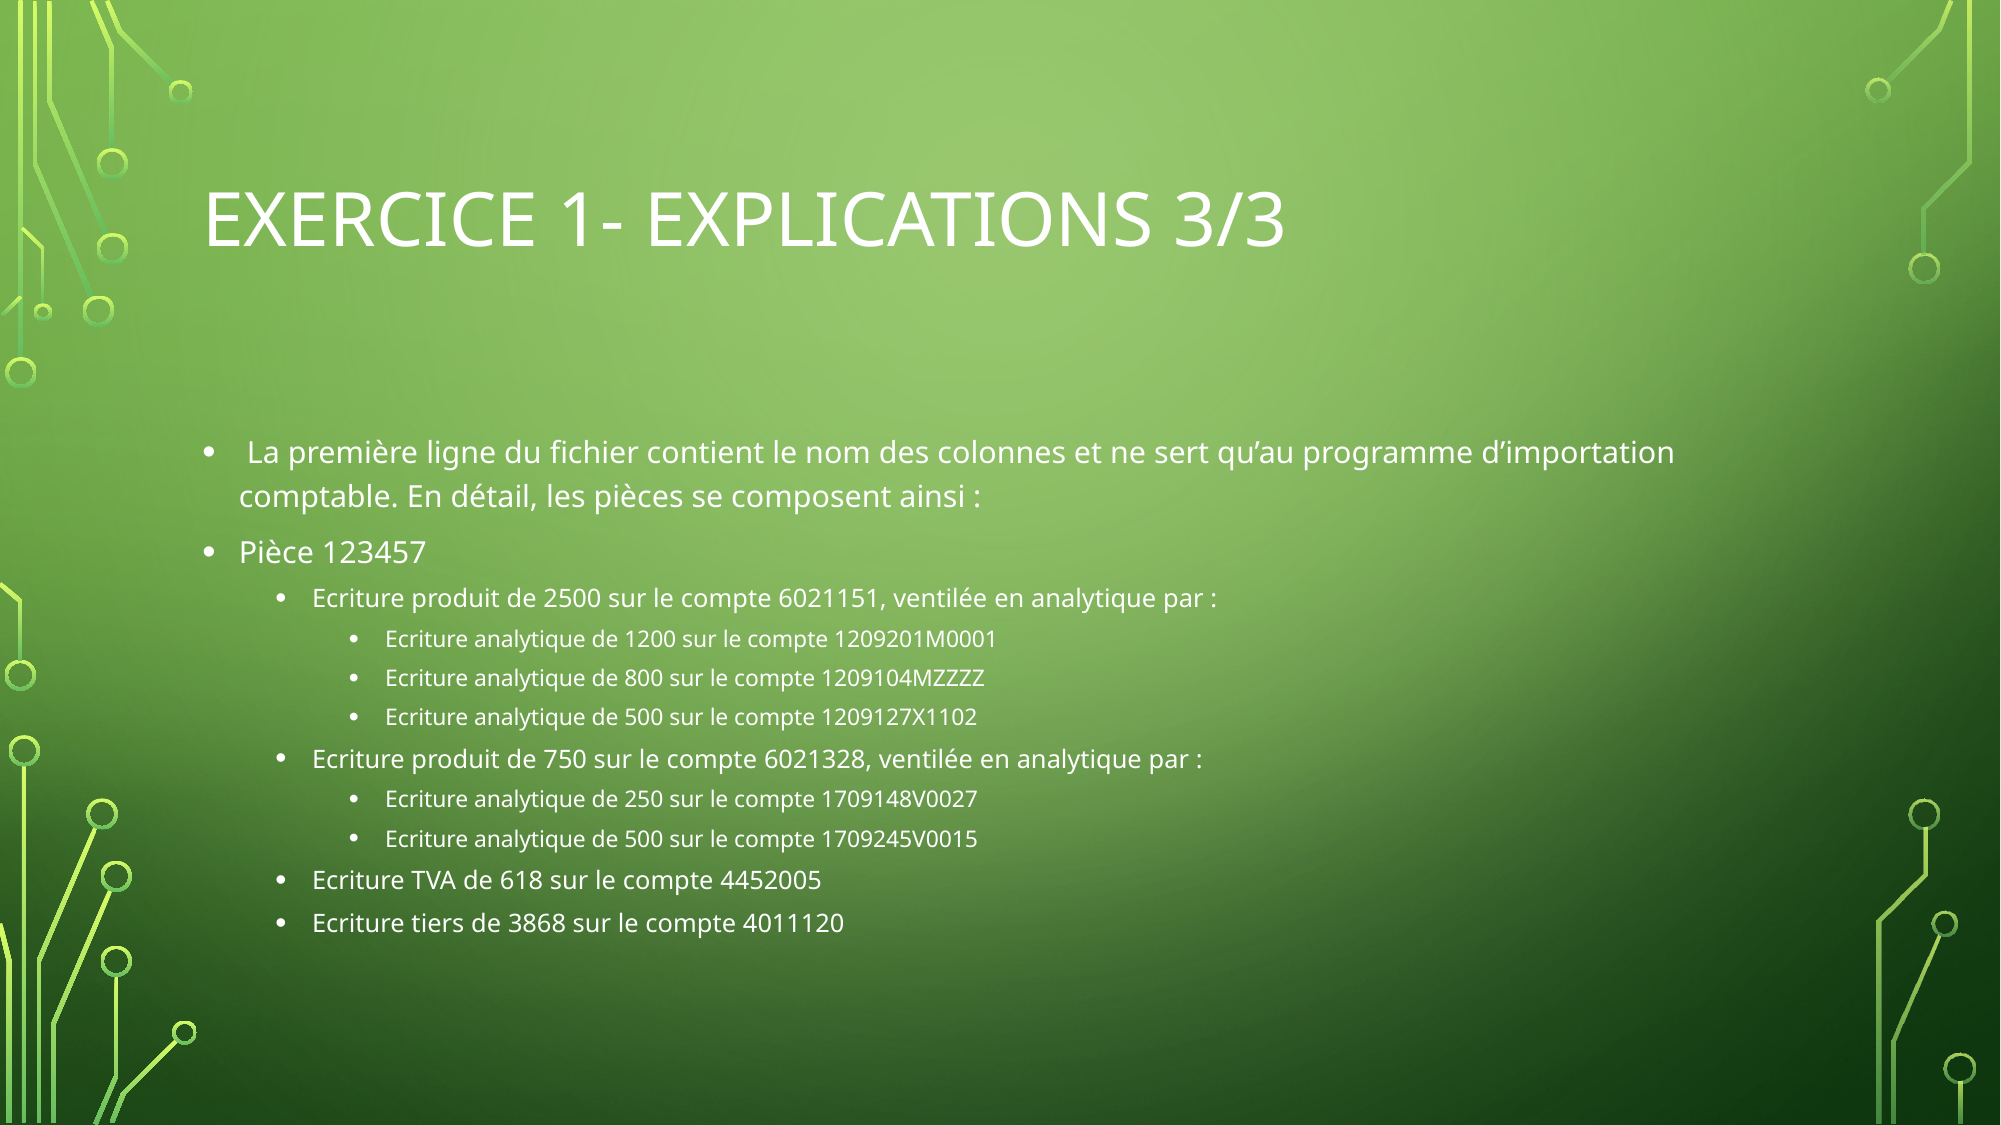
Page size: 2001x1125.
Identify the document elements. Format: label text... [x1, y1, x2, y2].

title Exercice 1- Explications 3/3 [187, 101, 1813, 344]
list La première ligne du fichier contient le nom des colonnes et ne sert qu’au programme d’importation comptable. En détail, les pièces se composent ainsi : Pièce 123457 Ecriture produit de 2500 sur le compte 6021151, ventilée en analytique par : Ecriture analytique de 1200 sur le compte 1209201M0001 Ecriture analytique de 800 sur le compte 1209104MZZZZ Ecriture analytique de 500 sur le compte 1209127X1102 Ecriture produit de 750 sur le compte 6021328, ventilée en analytique par : Ecriture analytique de 250 sur le compte 1709148V0027 Ecriture analytique de 500 sur le compte 1709245V0015 Ecriture TVA de 618 sur le compte 4452005 Ecriture tiers de 3868 sur le compte 4011120 [187, 369, 1813, 950]
